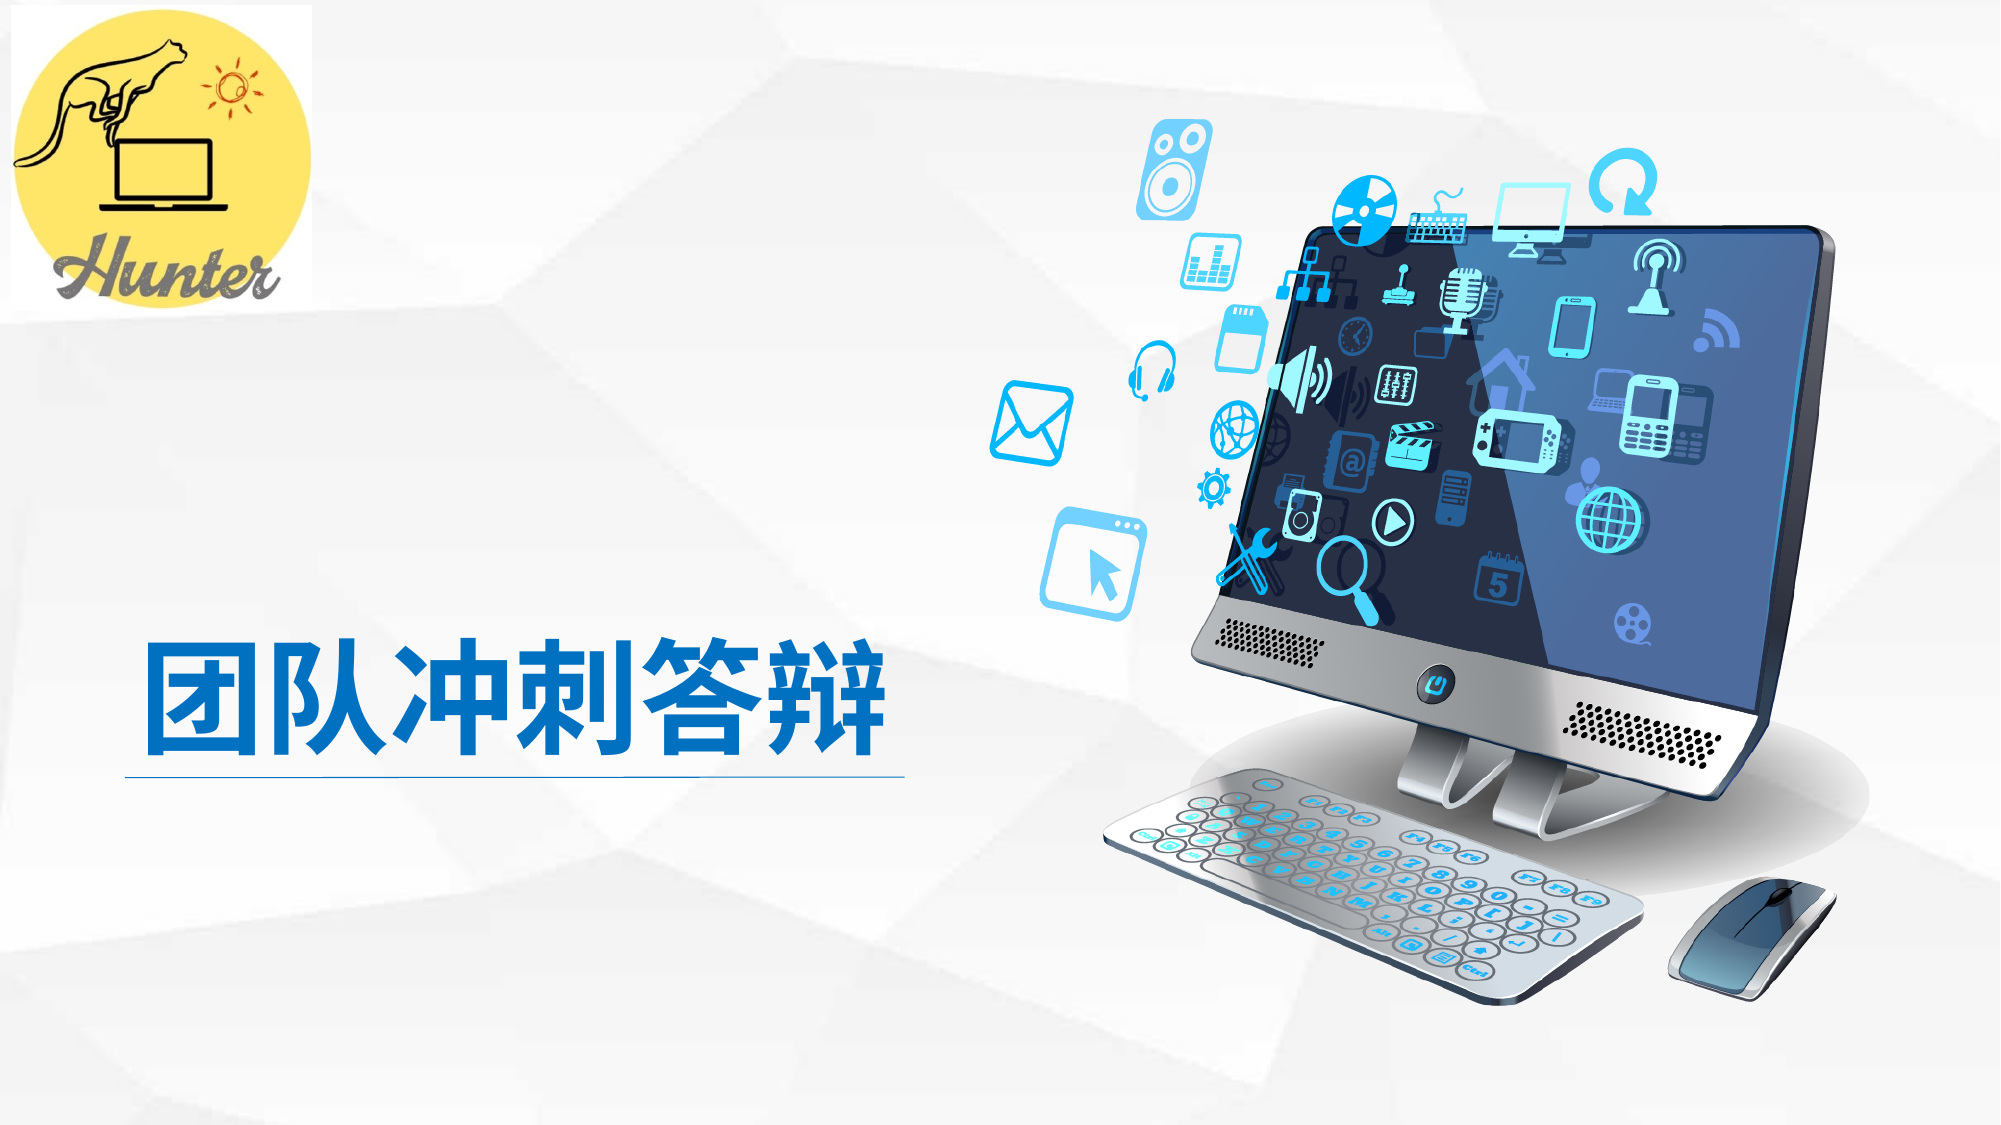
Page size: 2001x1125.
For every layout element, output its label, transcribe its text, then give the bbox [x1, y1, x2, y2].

text_box 团队冲刺答辩 [125, 612, 925, 777]
picture [0, 0, 2001, 1125]
